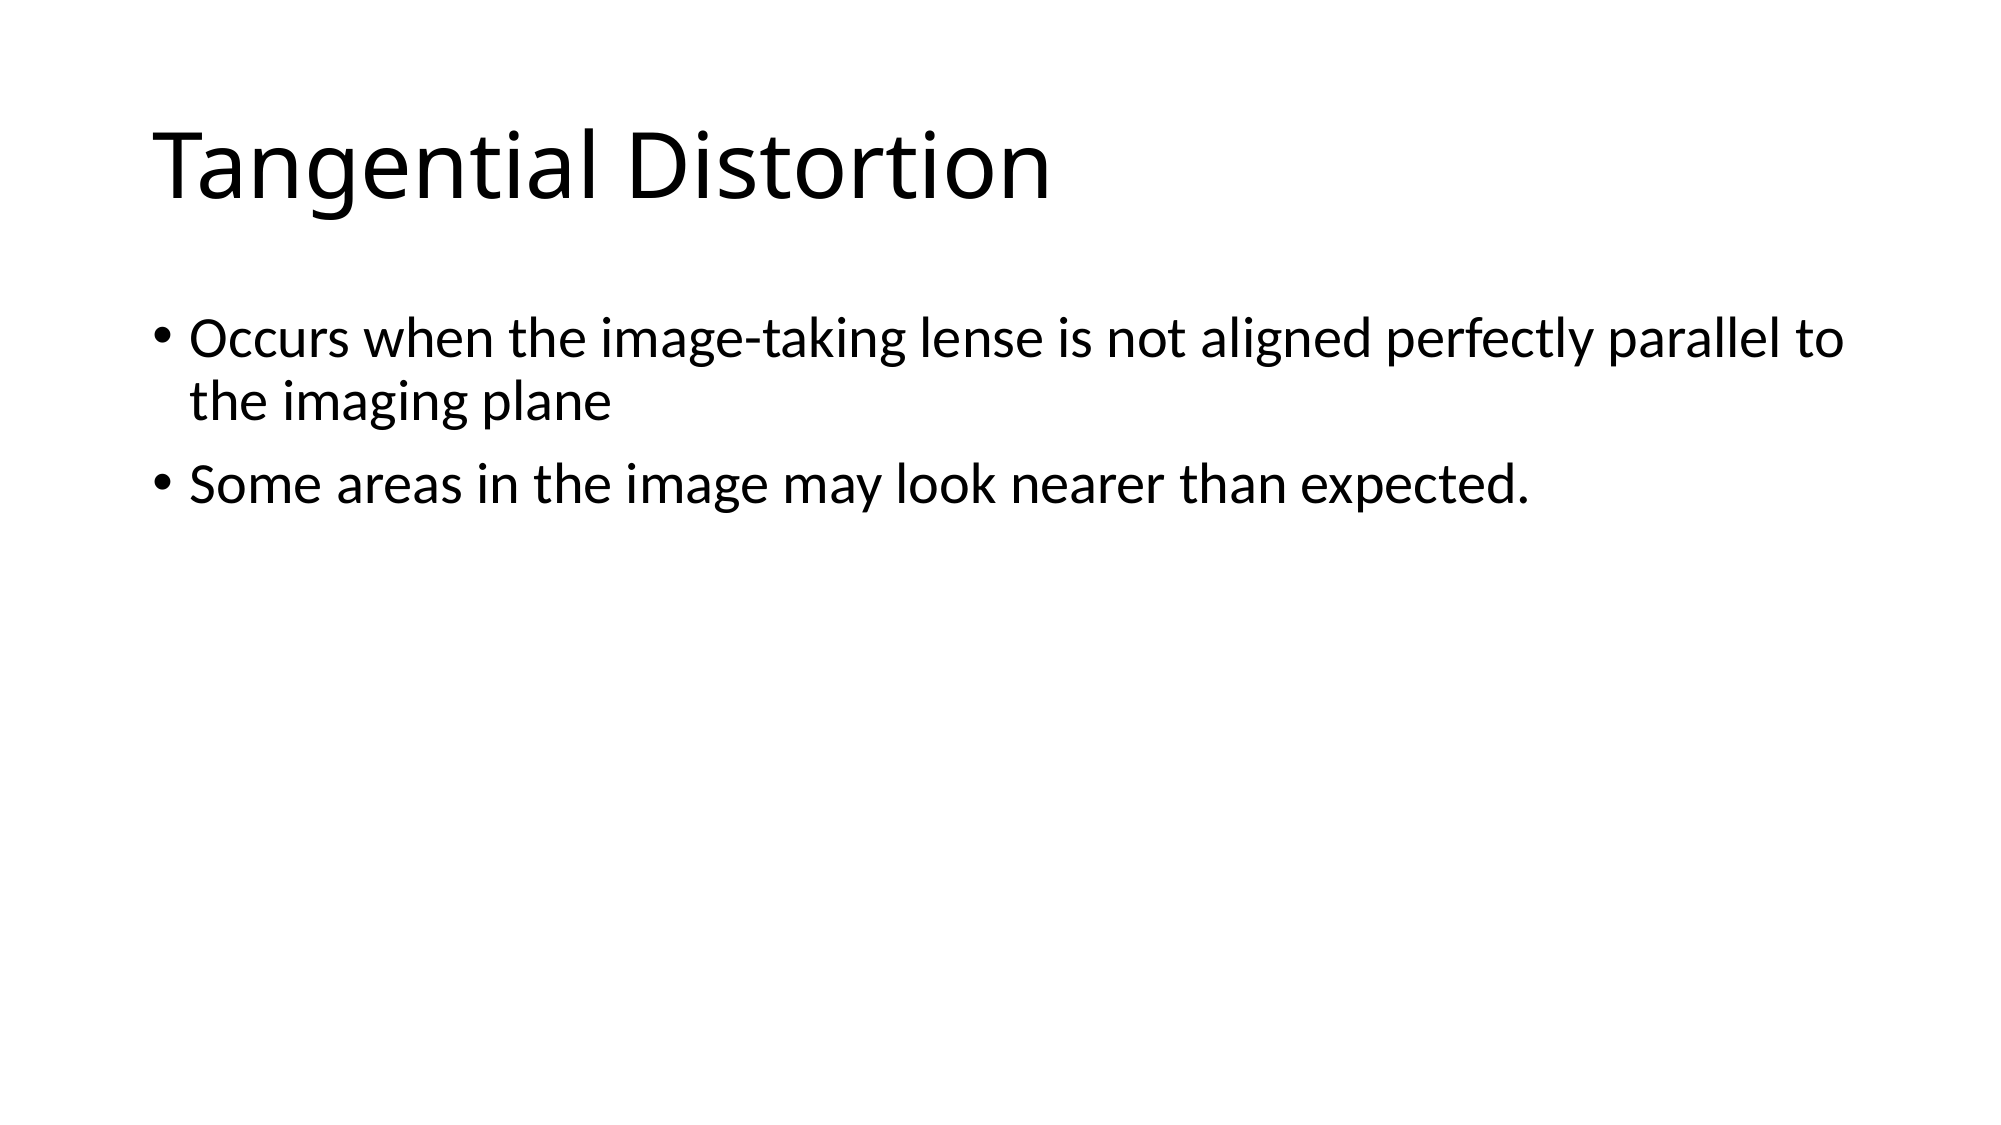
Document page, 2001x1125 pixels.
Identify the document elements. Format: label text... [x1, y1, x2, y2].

title Tangential Distortion [137, 59, 1863, 278]
list Occurs when the image-taking lense is not aligned perfectly parallel to the imaging plane Some areas in the image may look nearer than expected. [137, 299, 1863, 1014]
